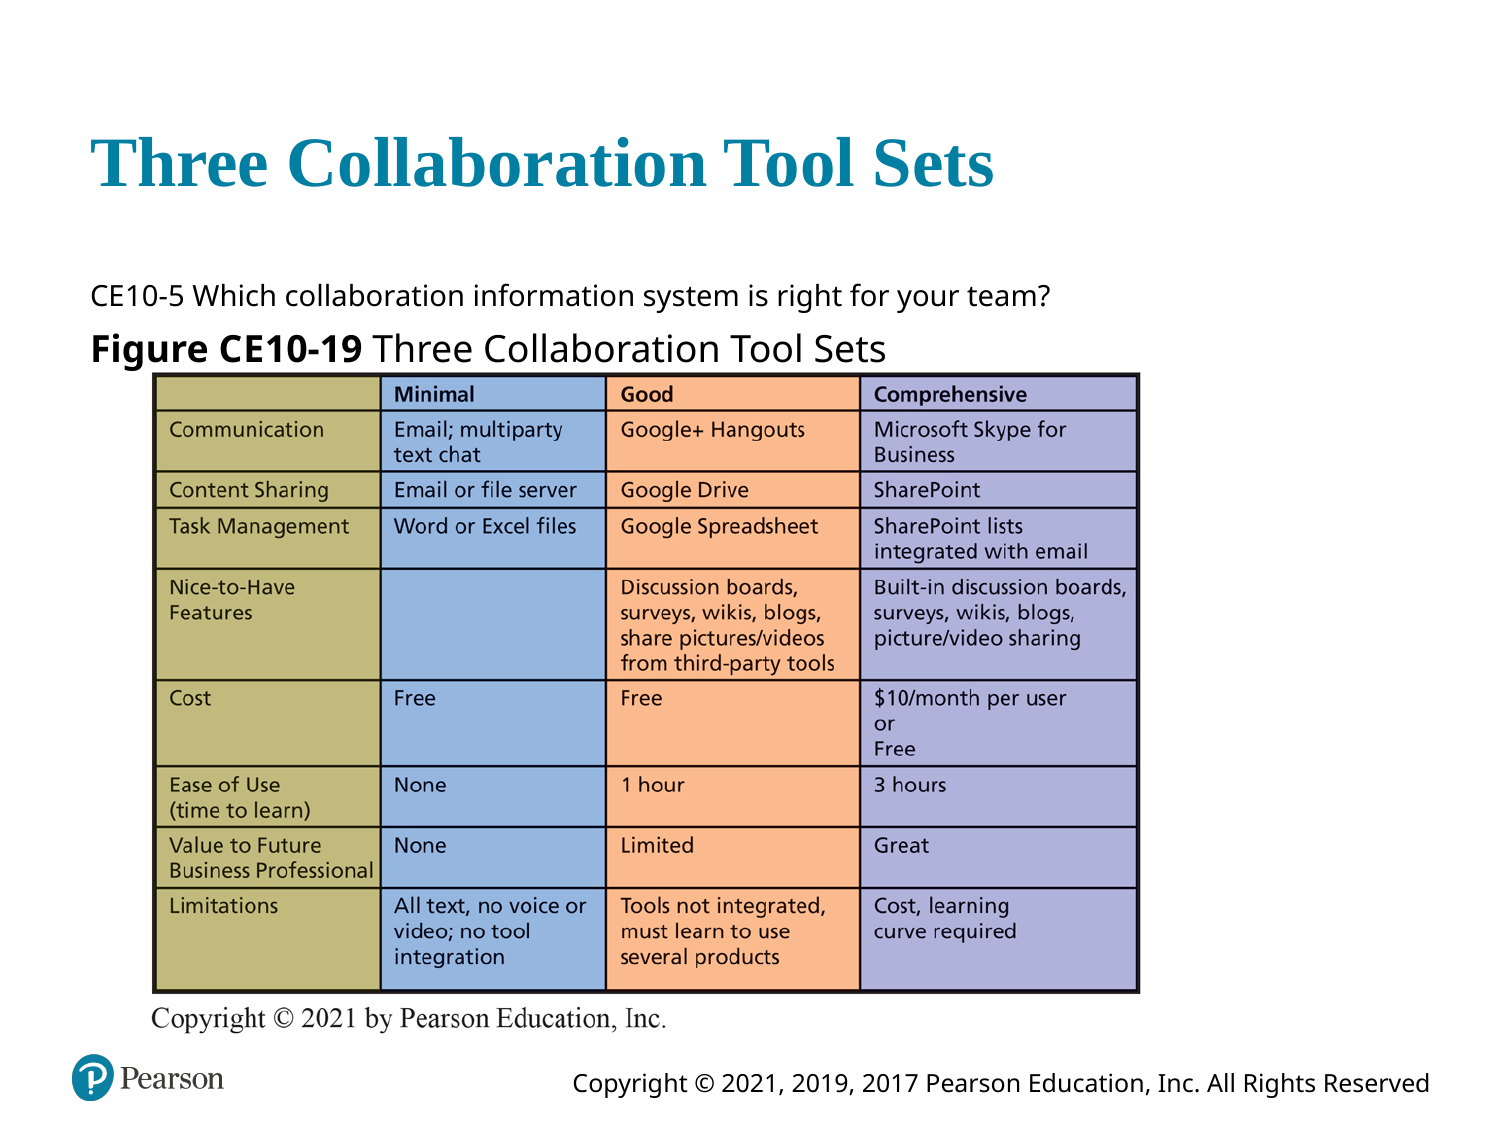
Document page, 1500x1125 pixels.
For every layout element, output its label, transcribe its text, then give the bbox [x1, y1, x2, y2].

picture [80, 1063, 106, 1088]
title Three Collaboration Tool Sets [75, 35, 1425, 216]
picture [98, 1054, 224, 1101]
picture [72, 1054, 88, 1070]
picture [149, 371, 1141, 1035]
picture [72, 1087, 83, 1101]
list CE 10-5 Which collaboration information system is right for your team? Figure C E 10-19 Three Collaboration Tool Sets [75, 262, 1425, 387]
